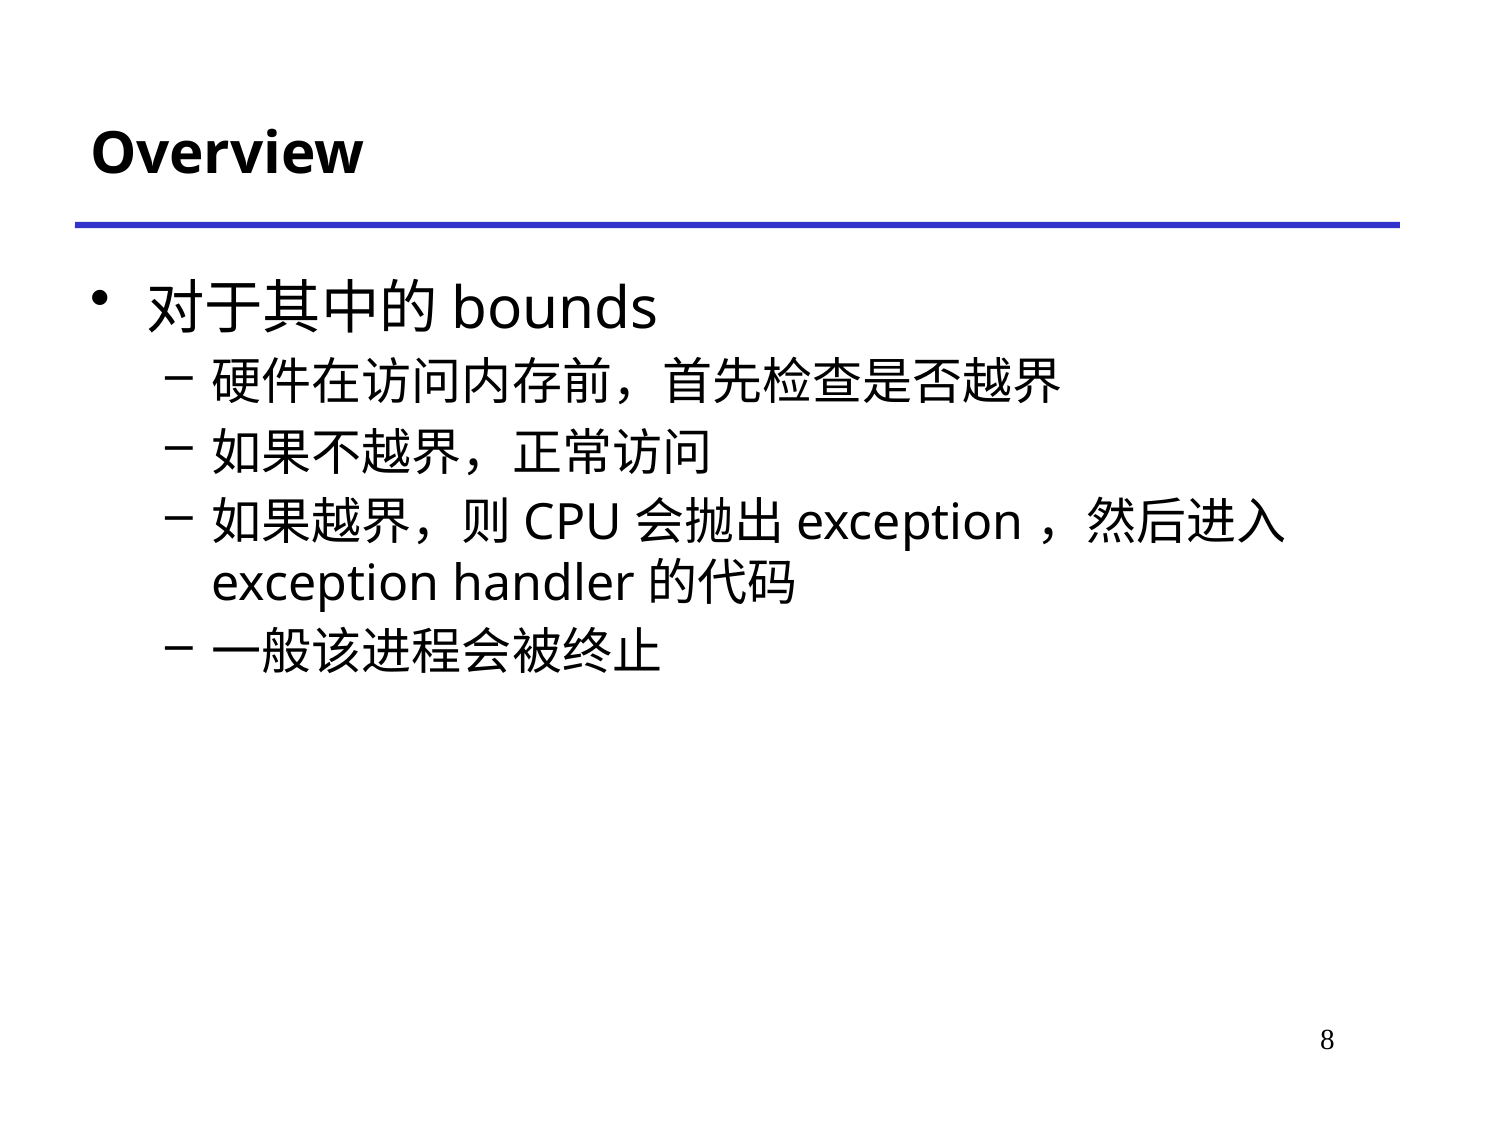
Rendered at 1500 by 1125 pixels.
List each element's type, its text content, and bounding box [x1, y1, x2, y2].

slide_number 9 [1137, 1012, 1351, 1088]
title Overview [75, 75, 1400, 225]
list 对于其中的bounds 硬件在访问内存前，首先检查是否越界 如果不越界，正常访问 如果越界，则CPU会抛出exception，然后进入exception handler的代码 一般该进程会被终止 [75, 262, 1438, 988]
